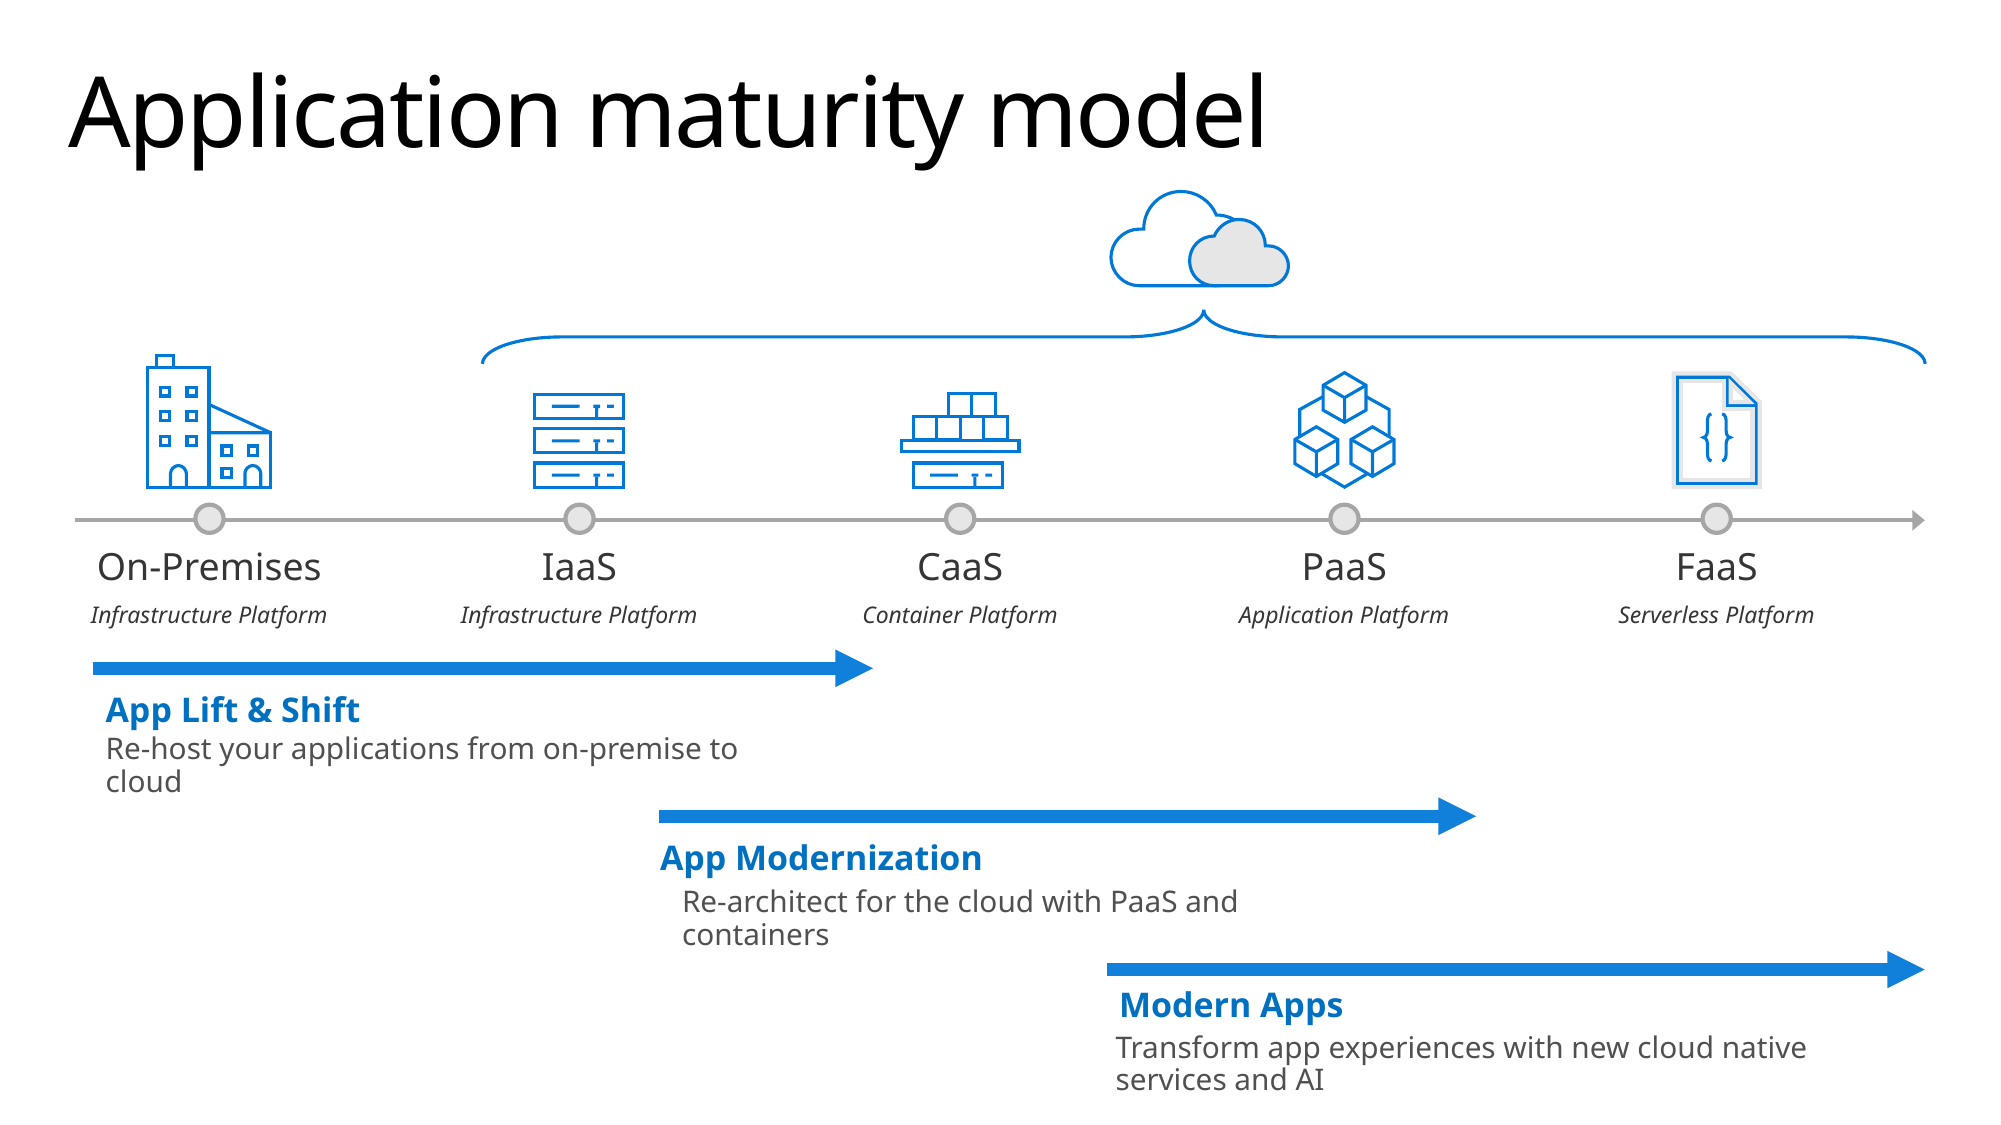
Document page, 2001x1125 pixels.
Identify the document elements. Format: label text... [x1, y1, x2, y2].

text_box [573, 815, 1477, 975]
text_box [1084, 965, 1957, 1092]
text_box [66, 191, 1926, 655]
title Application maturity model [44, 47, 1957, 196]
text_box Re-host your applications from on-premise to cloud [74, 709, 789, 800]
text_box App Lift & Shift [74, 663, 574, 709]
